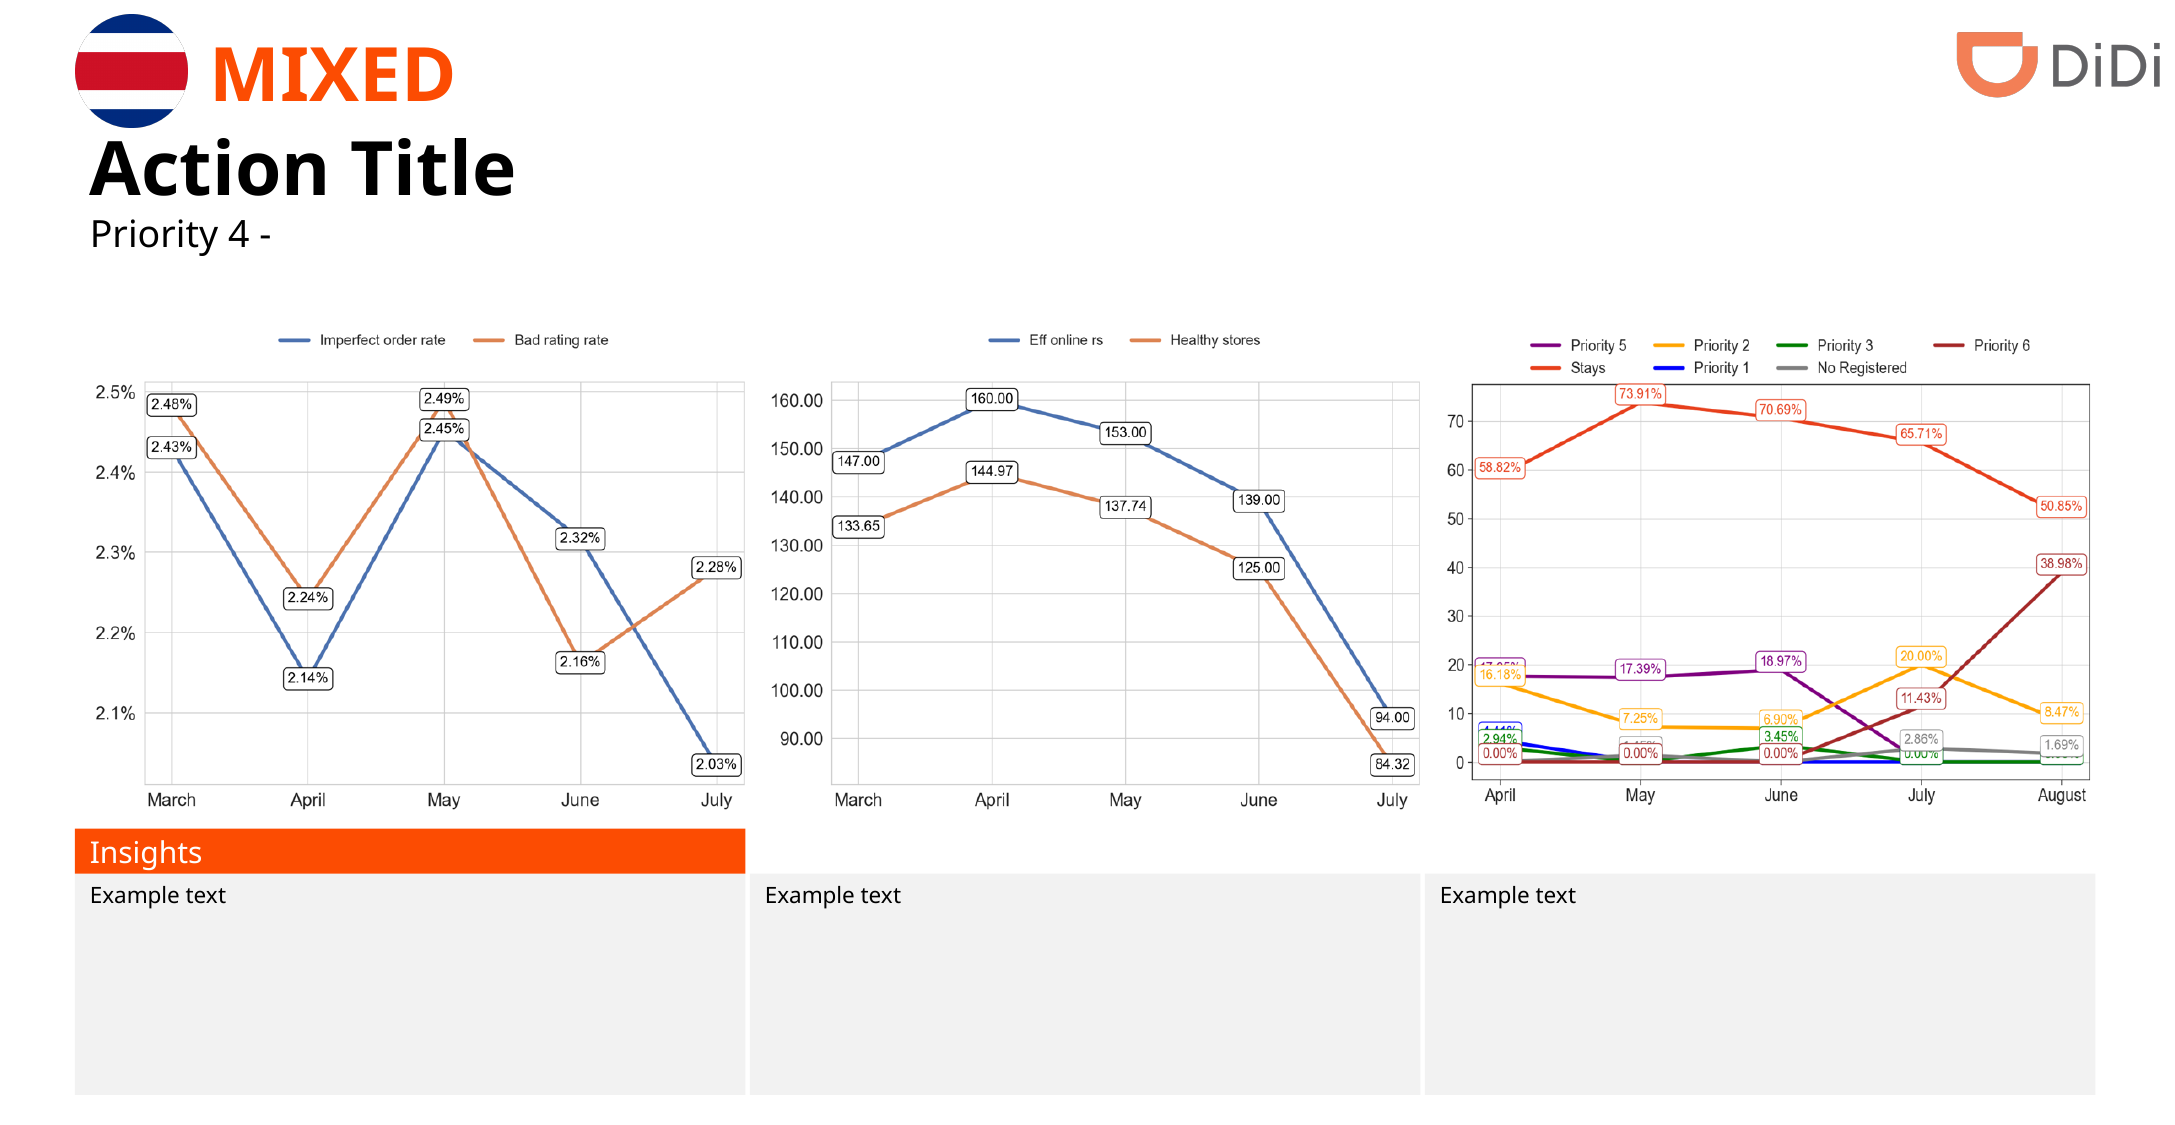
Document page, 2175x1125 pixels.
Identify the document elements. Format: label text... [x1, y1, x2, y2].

text_box MIXED [194, 15, 1800, 127]
text_box Insights [74, 837, 746, 874]
picture [74, 14, 188, 128]
text_box Action Title [74, 127, 2175, 202]
text_box Priority 4 - [74, 202, 2175, 263]
text_box Example text [74, 874, 746, 1095]
picture [74, 322, 2101, 829]
text_box Example text [749, 873, 1421, 1095]
text_box Example text [1424, 873, 2096, 1095]
picture [1949, 1, 2175, 129]
